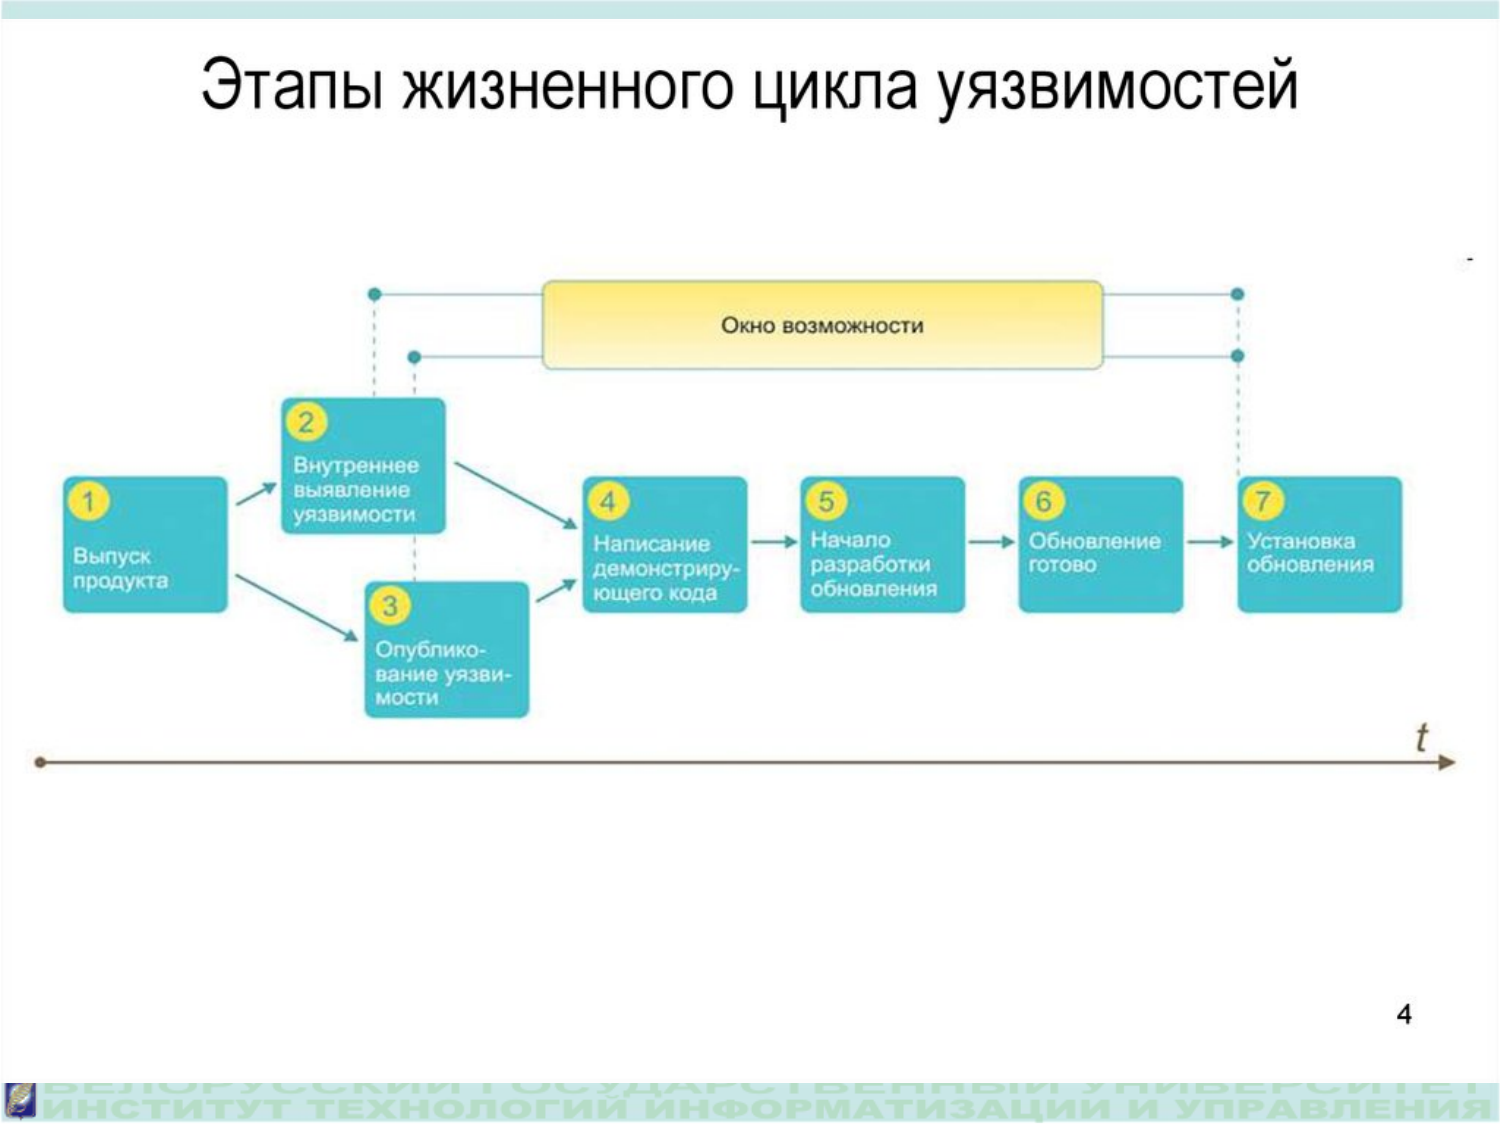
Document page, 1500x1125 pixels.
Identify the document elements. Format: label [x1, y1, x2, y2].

list [0, 18, 1500, 1083]
picture [0, 0, 1500, 18]
picture [0, 1083, 1500, 1125]
